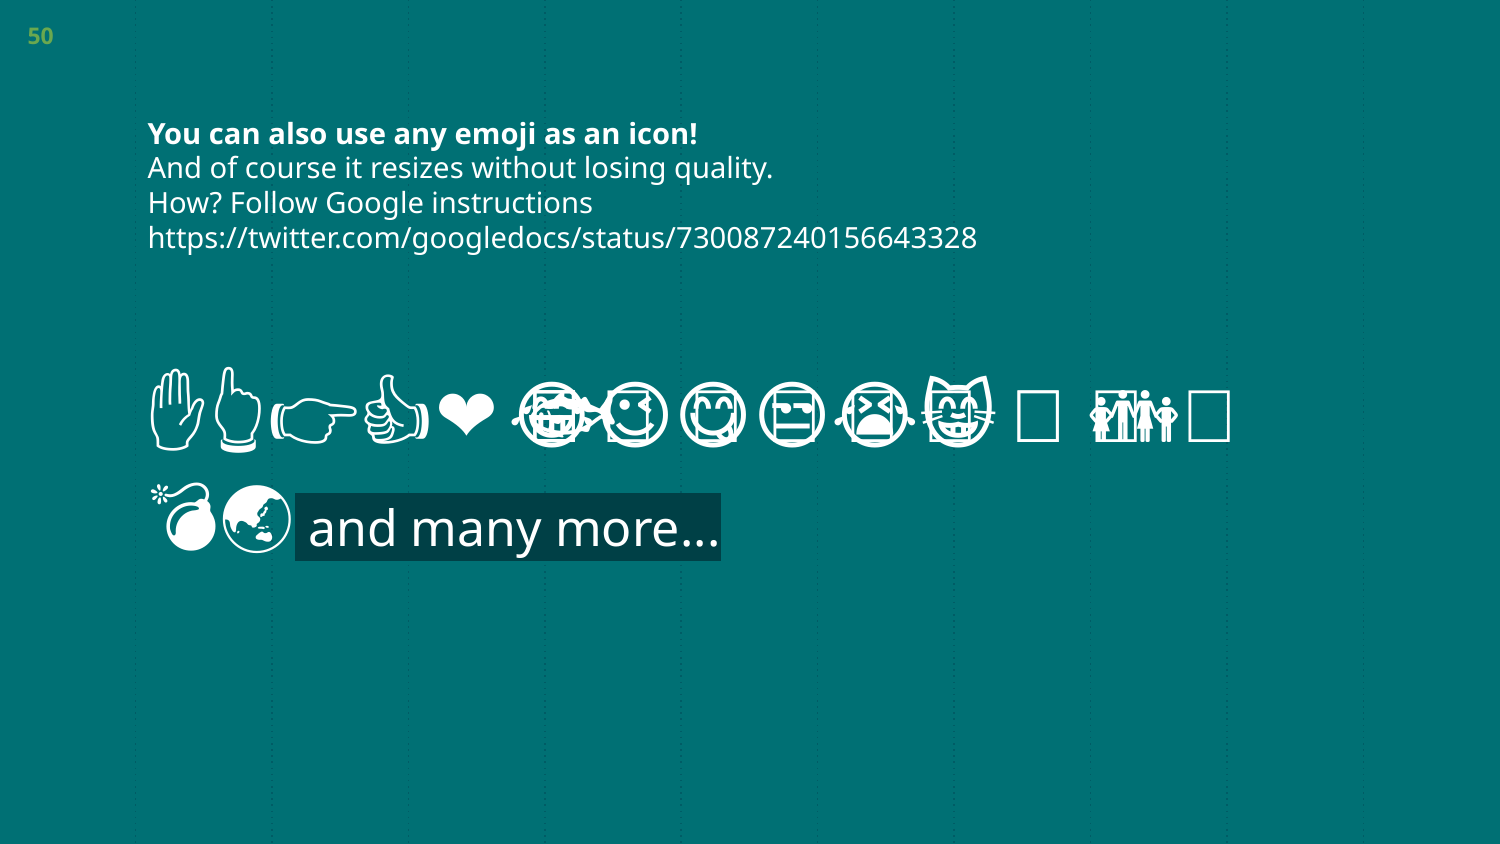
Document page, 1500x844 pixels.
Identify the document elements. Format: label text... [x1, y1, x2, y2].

text_box You can also use any emoji as an icon! And of course it resizes without losing quality. How? Follow Google instructions https://twitter.com/googledocs/status/730087240156643328 [132, 99, 1228, 327]
text_box ✋👆👉👍👤👦👧👨👩👪💃🏃💑❤😂😉😋😒😭👶😸🐟🍒🍔💣📌📖🔨🎃🎈🎨🏈🏰🌏🔌🔑 and many more... [132, 339, 1335, 762]
slide_number 50 [12, 6, 103, 66]
